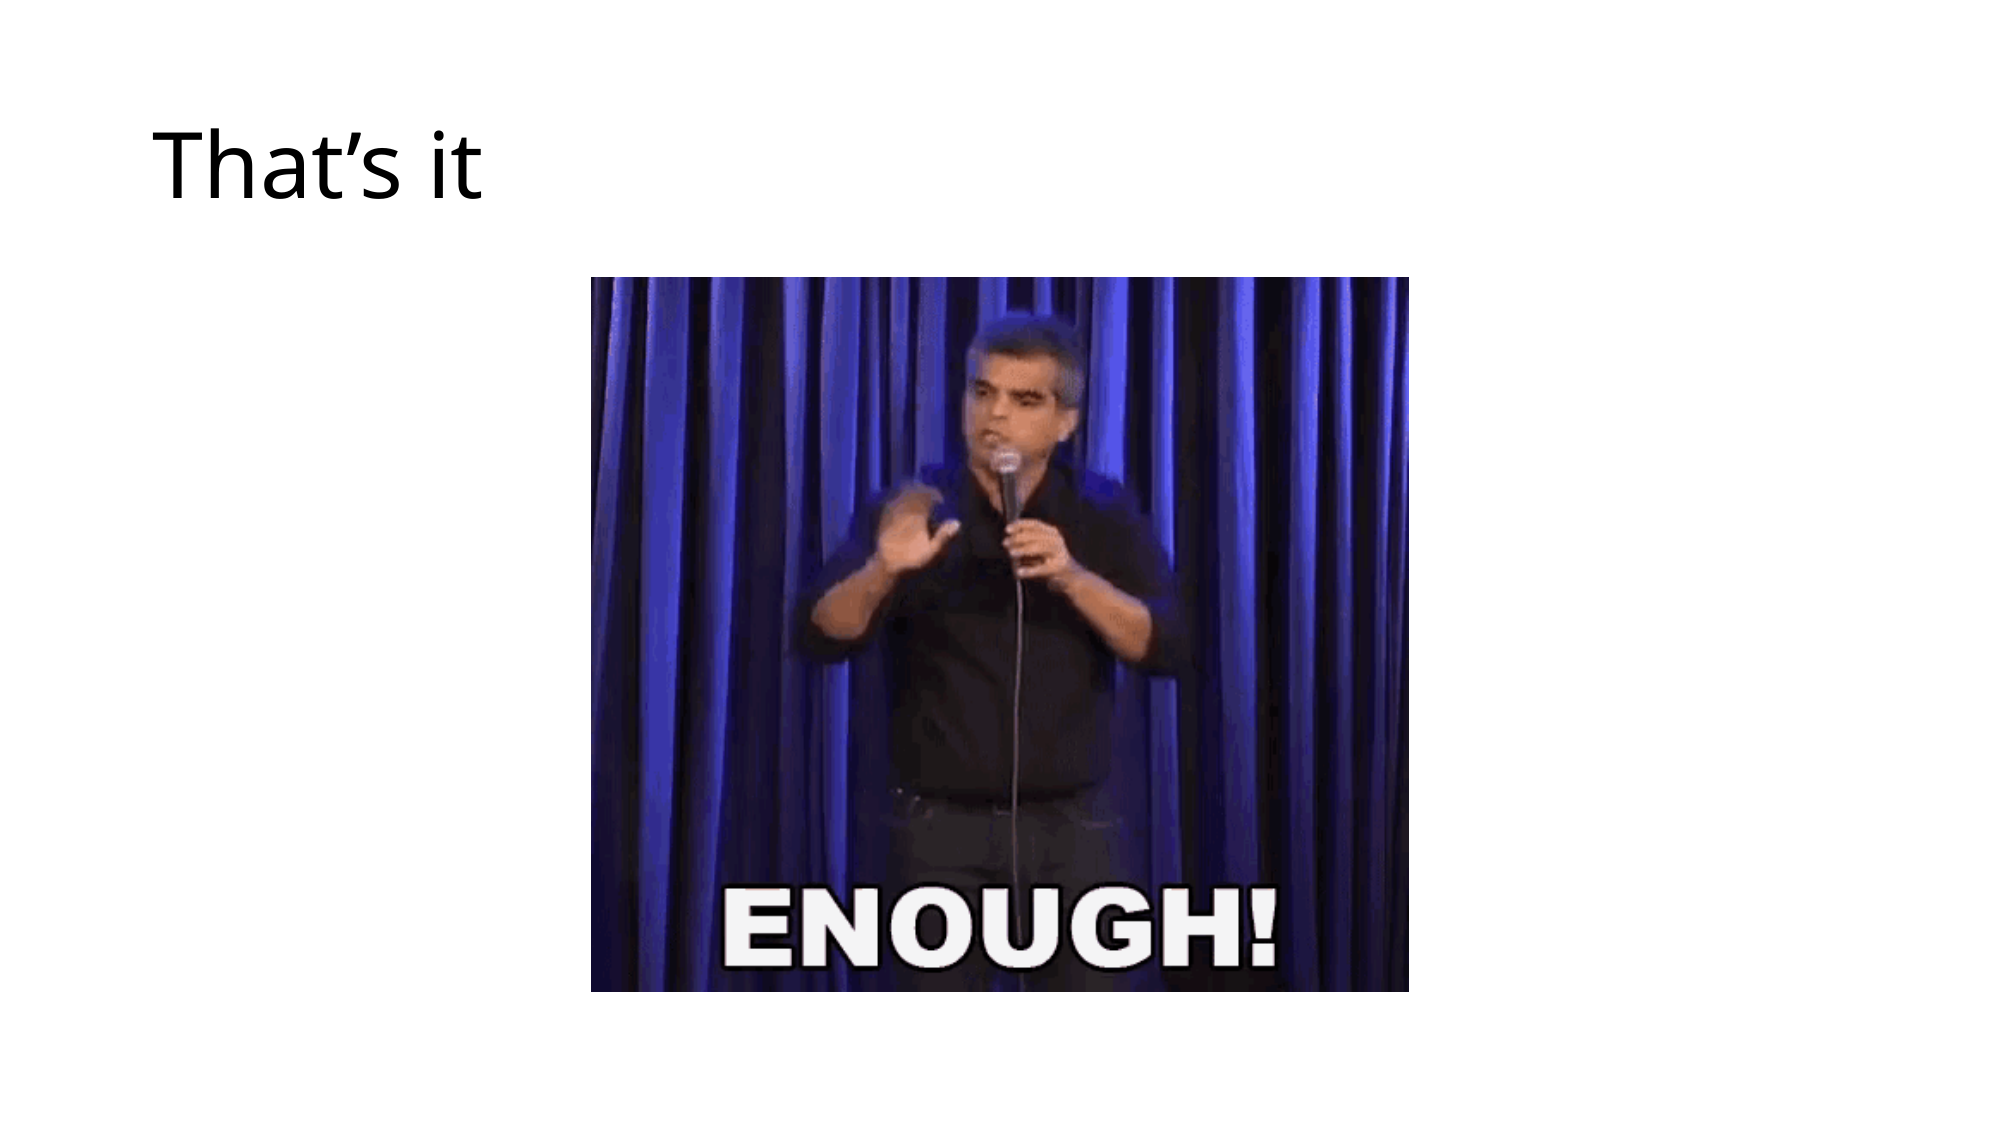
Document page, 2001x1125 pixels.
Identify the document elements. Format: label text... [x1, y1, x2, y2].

title That’s it [137, 59, 1863, 278]
picture [591, 277, 1409, 992]
